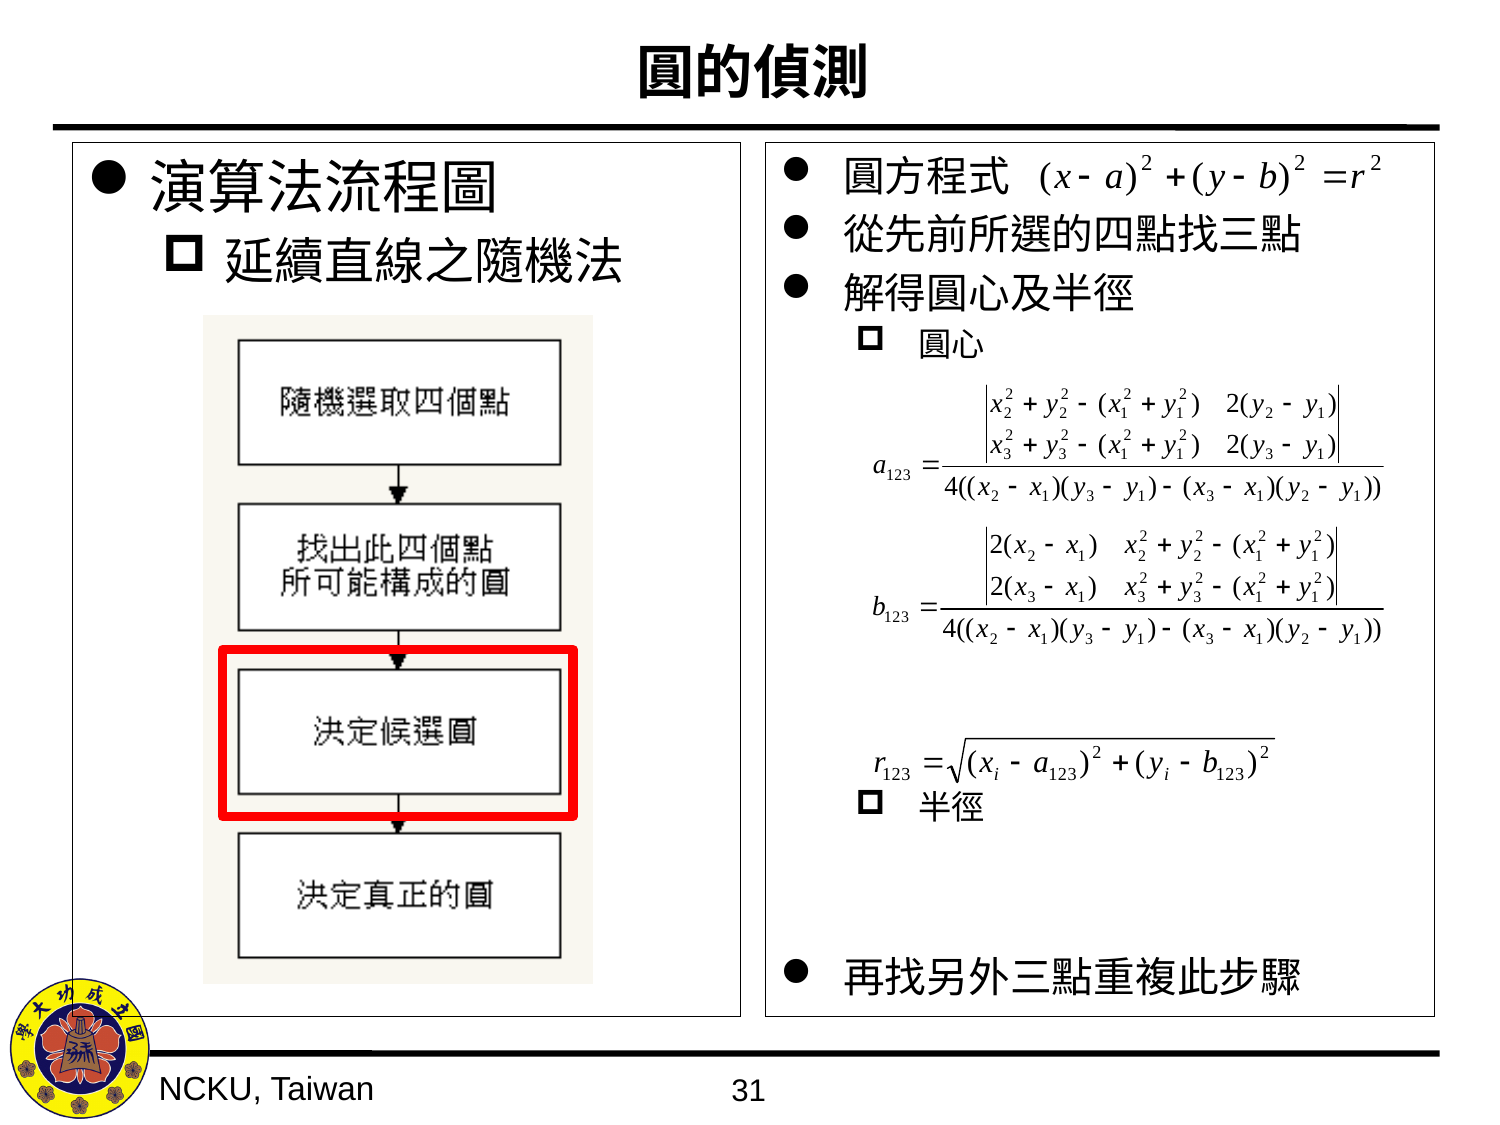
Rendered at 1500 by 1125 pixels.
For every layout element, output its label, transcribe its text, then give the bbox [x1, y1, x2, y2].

picture [203, 315, 593, 984]
picture [868, 730, 1282, 792]
picture [1033, 143, 1390, 206]
slide_number 31 [614, 1062, 884, 1115]
title 圓的偵測 [70, 24, 1436, 117]
picture [0, 974, 156, 1125]
picture [868, 521, 1390, 651]
list 演算法流程圖 延續直線之隨機法 [72, 142, 741, 1017]
list 圓方程式 從先前所選的四點找三點 解得圓心及半徑 圓心 半徑 再找另外三點重複此步驟 [765, 142, 1435, 1017]
picture [868, 379, 1390, 509]
